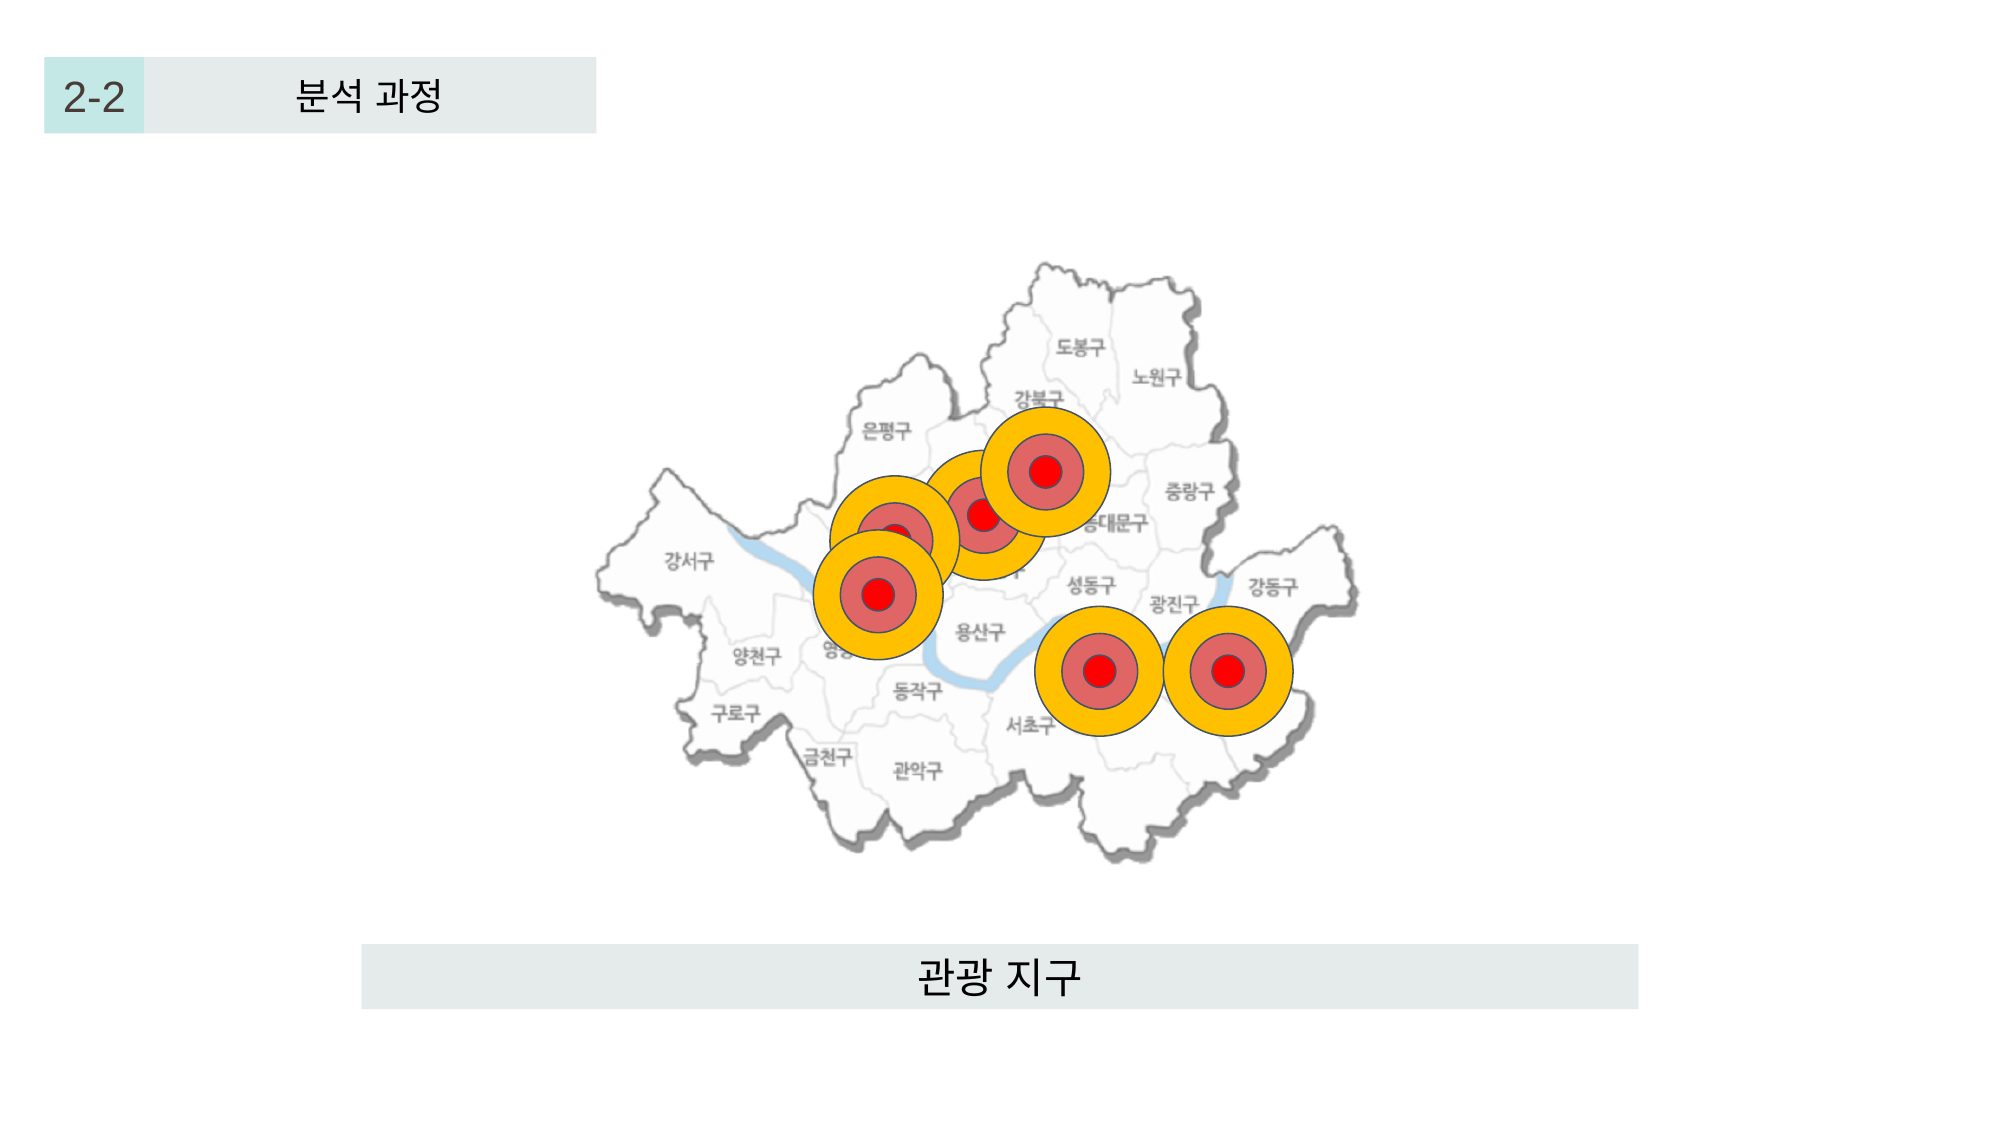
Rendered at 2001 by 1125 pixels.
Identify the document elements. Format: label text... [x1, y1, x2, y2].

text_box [44, 57, 597, 134]
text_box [519, 220, 1481, 905]
text_box 관광 지구 [361, 944, 1639, 1010]
